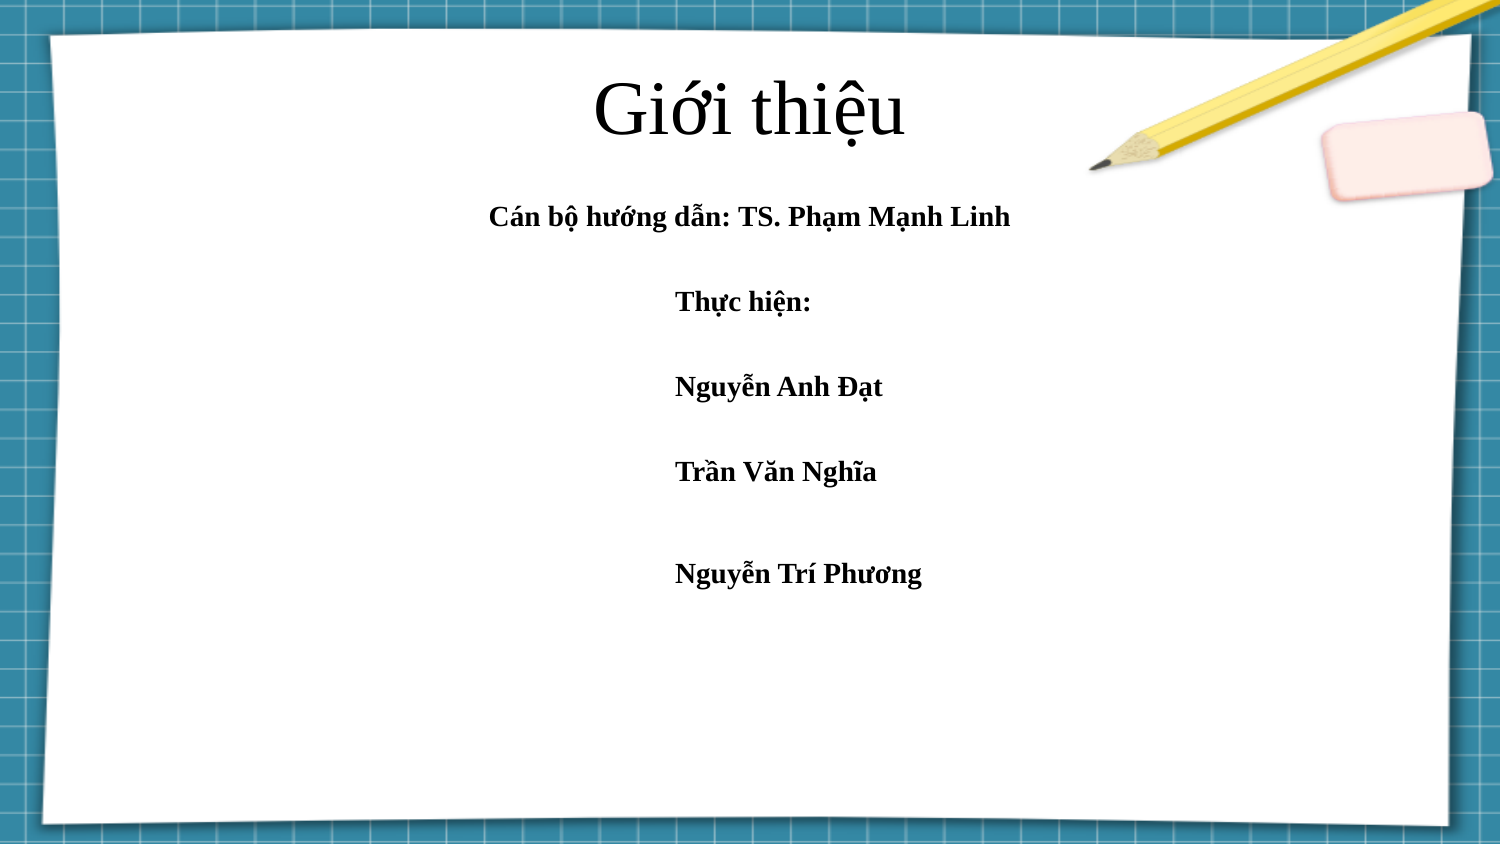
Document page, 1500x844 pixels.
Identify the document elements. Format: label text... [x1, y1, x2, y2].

text_box Cán bộ hướng dẫn: TS. Phạm Mạnh Linh Thực hiện: Nguyễn Anh Đạt Trần Văn Nghĩa Nguyễn Trí Phương [74, 197, 1425, 687]
picture [0, 0, 1500, 844]
text_box Giới thiệu [74, 33, 1425, 175]
